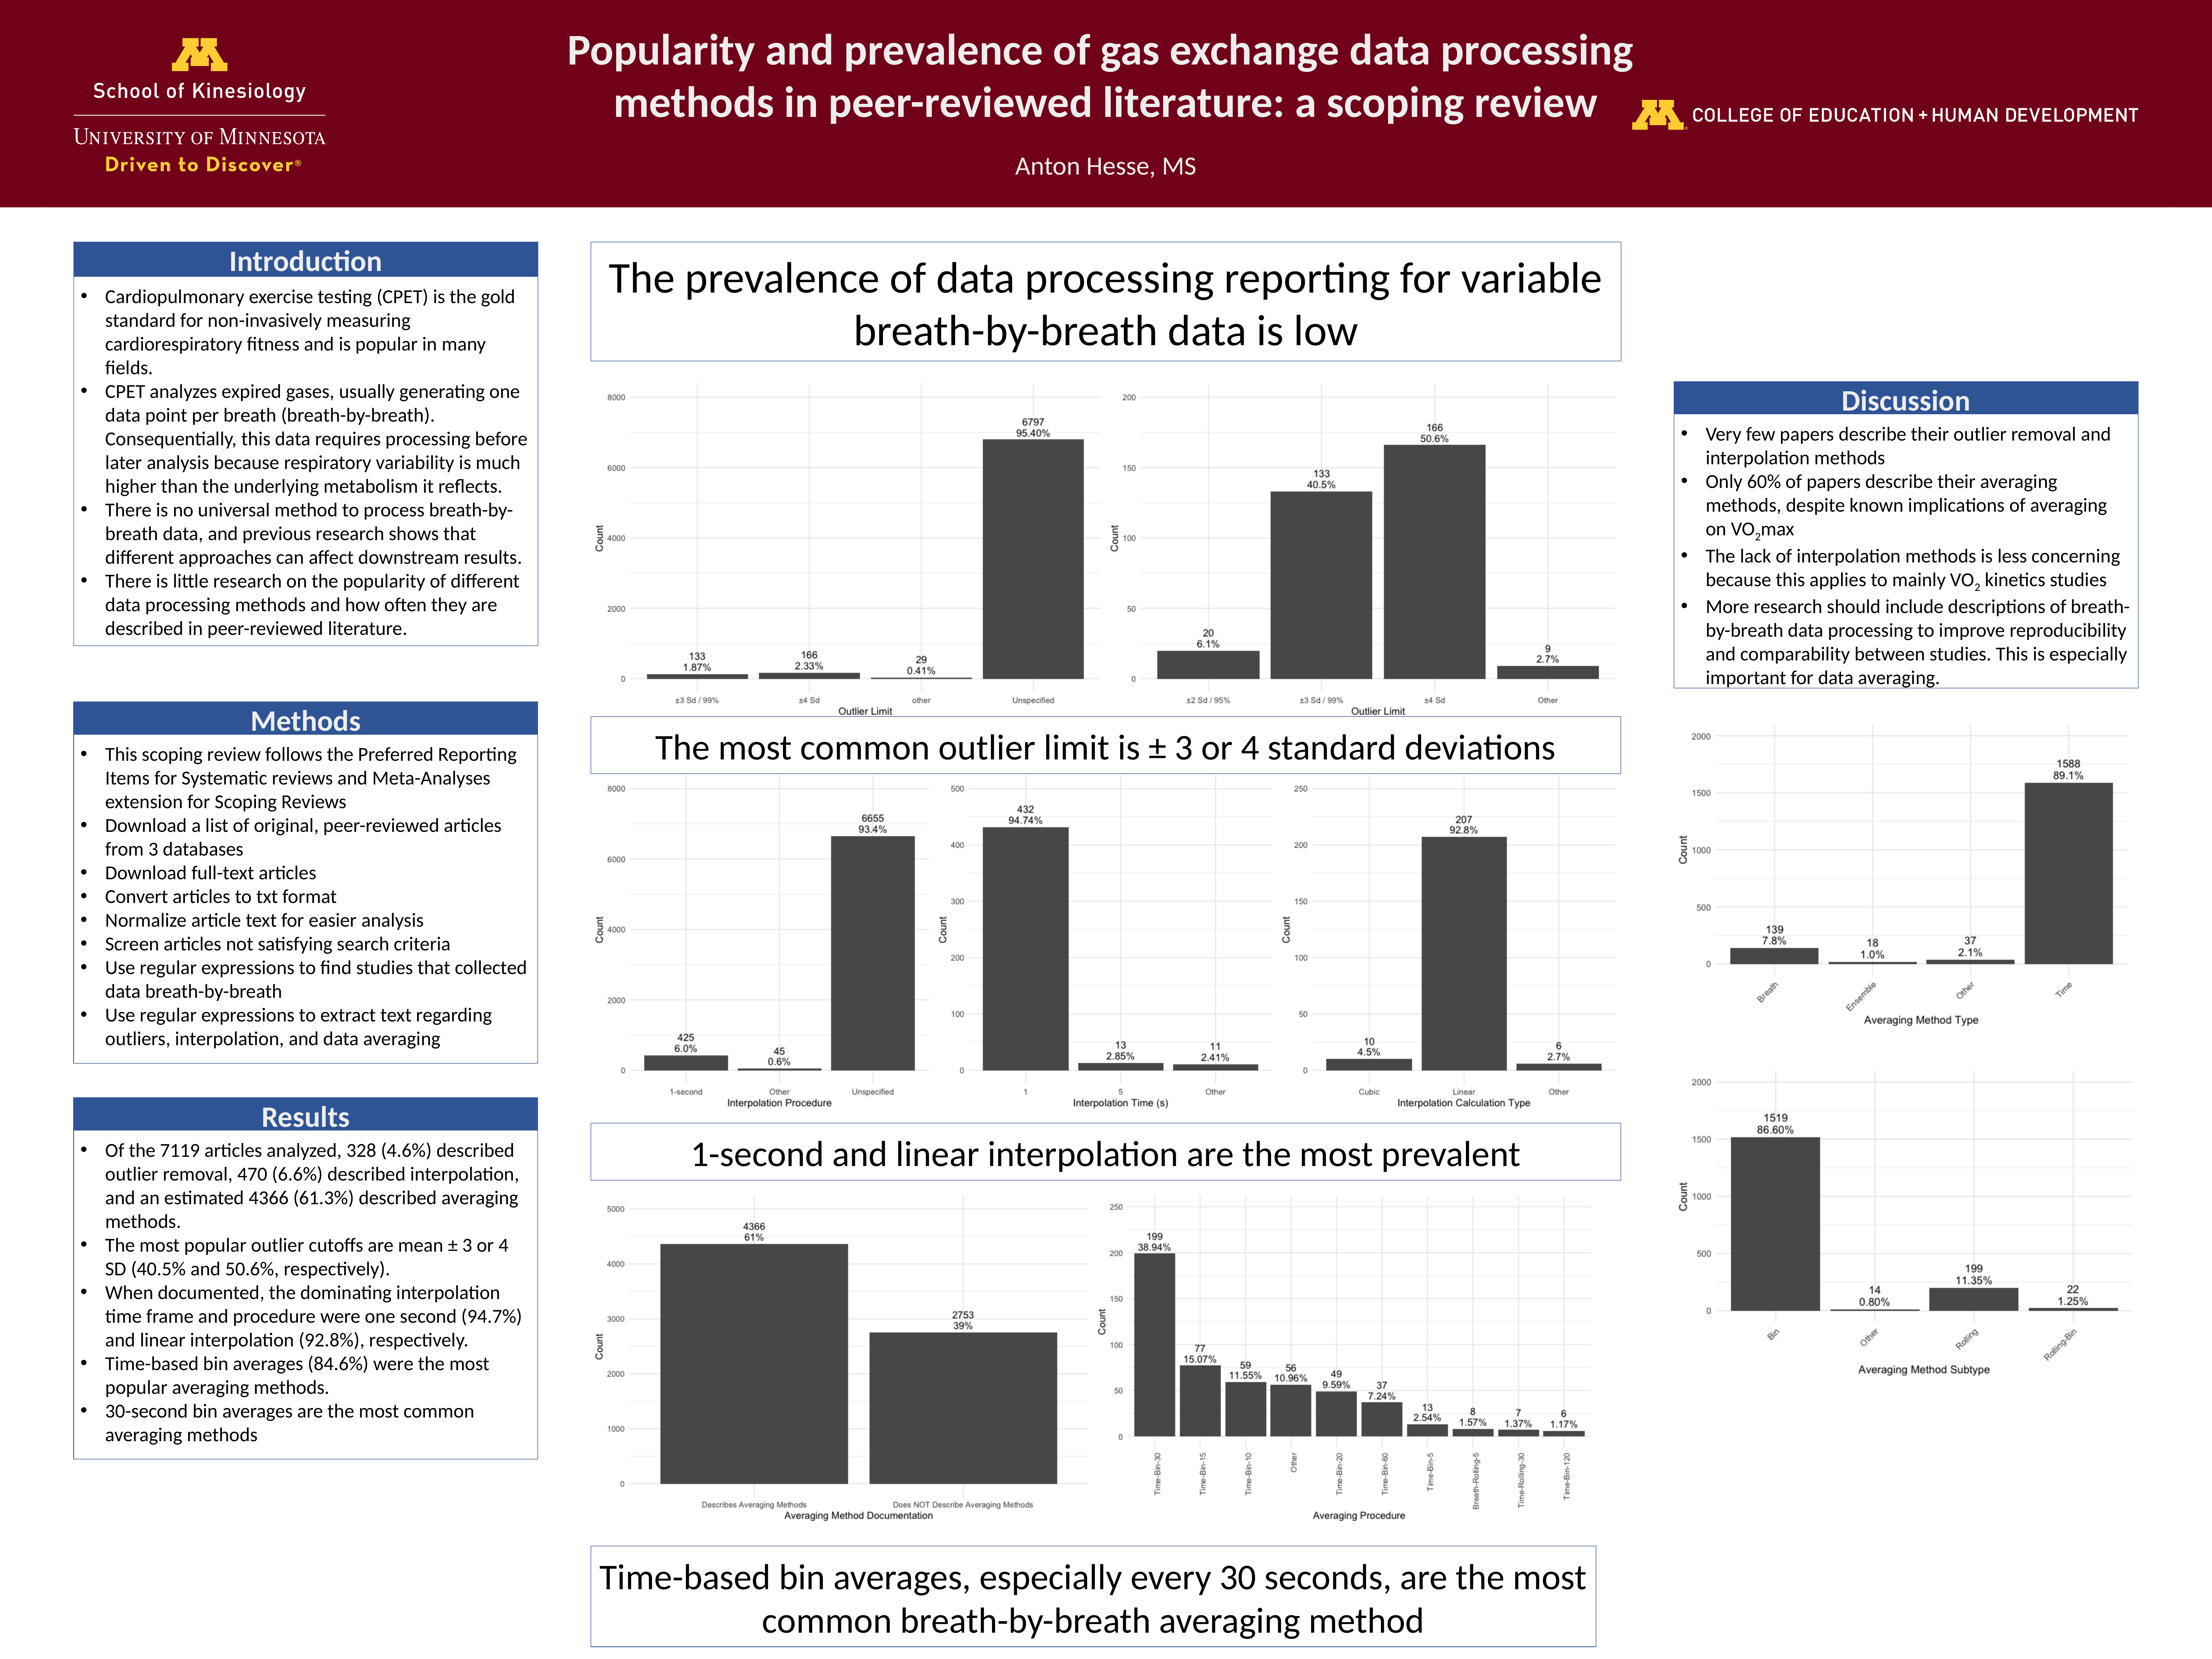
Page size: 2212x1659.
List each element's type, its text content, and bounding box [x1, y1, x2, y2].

text_box Cardiopulmonary exercise testing (CPET) is the gold standard for non-invasively measuring cardiorespiratory fitness and is popular in many fields. CPET analyzes expired gases, usually generating one data point per breath (breath-by-breath). Consequentially, this data requires processing before later analysis because respiratory variability is much higher than the underlying metabolism it reflects. There is no universal method to process breath-by-breath data, and previous research shows that different approaches can affect downstream results. There is little research on the popularity of different data processing methods and how often they are described in peer-reviewed literature. [73, 277, 538, 646]
picture [591, 770, 1621, 1114]
text_box v [0, 207, 46, 1659]
text_box This scoping review follows the Preferred Reporting Items for Systematic reviews and Meta-Analyses extension for Scoping Reviews Download a list of original, peer-reviewed articles from 3 databases Download full-text articles Convert articles to txt format Normalize article text for easier analysis Screen articles not satisfying search criteria Use regular expressions to find studies that collected data breath-by-breath Use regular expressions to extract text regarding outliers, interpolation, and data averaging [73, 734, 538, 1063]
picture [1632, 100, 2139, 130]
text_box Very few papers describe their outlier removal and interpolation methods Only 60% of papers describe their averaging methods, despite known implications of averaging on VO2max The lack of interpolation methods is less concerning because this applies to mainly VO2 kinetics studies More research should include descriptions of breath-by-breath data processing to improve reproducibility and comparability between studies. This is especially important for data averaging. [1674, 414, 2138, 688]
text_box Introduction [73, 242, 538, 277]
text_box [79, 666, 589, 684]
text_box Of the 7119 articles analyzed, 328 (4.6%) described outlier removal, 470 (6.6%) described interpolation, and an estimated 4366 (61.3%) described averaging methods. The most popular outlier cutoffs are mean ± 3 or 4 SD (40.5% and 50.6%, respectively). When documented, the dominating interpolation time frame and procedure were one second (94.7%) and linear interpolation (92.8%), respectively. Time-based bin averages (84.6%) were the most popular averaging methods. 30-second bin averages are the most common averaging methods [73, 1130, 538, 1459]
text_box v [46, 1451, 2166, 1659]
picture [1674, 719, 2133, 1031]
picture [591, 1191, 1596, 1526]
picture [591, 378, 1621, 722]
text_box Discussion [1674, 381, 2138, 414]
text_box 1-second and linear interpolation are the most prevalent [591, 1123, 1621, 1181]
picture [73, 38, 325, 172]
text_box Popularity and prevalence of gas exchange data processing methods in peer-reviewed literature: a scoping review [276, 3, 1935, 121]
text_box Time-based bin averages, especially every 30 seconds, are the most common breath-by-breath averaging method [591, 1546, 1596, 1647]
text_box Results [73, 1098, 538, 1130]
text_box v [2166, 207, 2212, 1659]
picture [1674, 1065, 2139, 1381]
text_box The prevalence of data processing reporting for variable breath-by-breath data is low [591, 242, 1621, 361]
text_box The most common outlier limit is ± 3 or 4 standard deviations [591, 725, 1621, 770]
text_box Anton Hesse, MS [276, 121, 1935, 208]
text_box Methods [73, 702, 538, 734]
